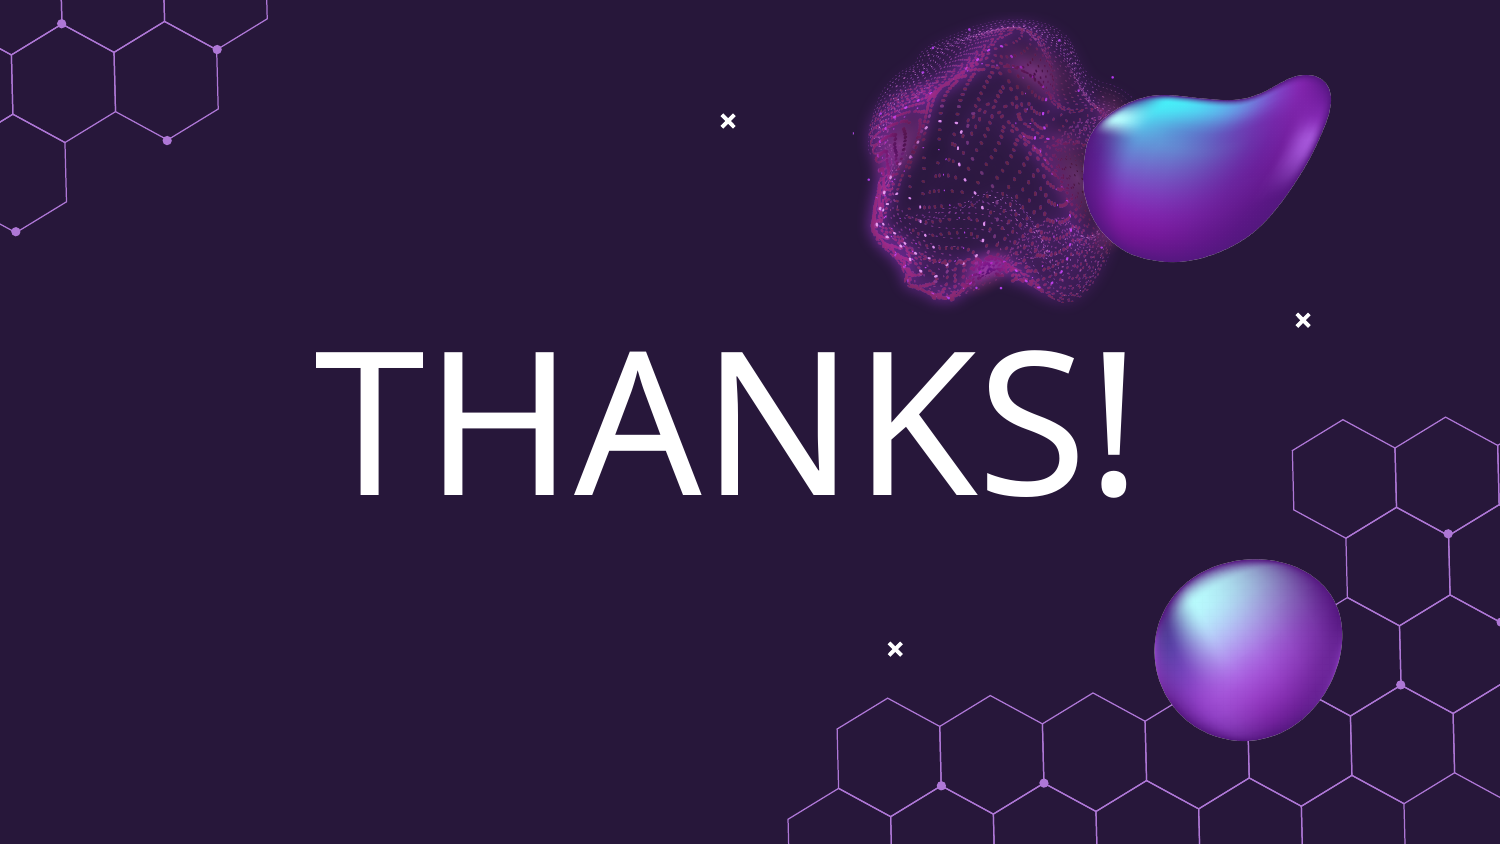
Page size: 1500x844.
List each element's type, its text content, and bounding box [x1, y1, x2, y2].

picture [1130, 533, 1371, 766]
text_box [721, 114, 735, 128]
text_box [1296, 313, 1310, 327]
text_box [888, 642, 902, 656]
picture [852, 12, 1371, 315]
text_box THANKS! [208, 326, 1248, 501]
